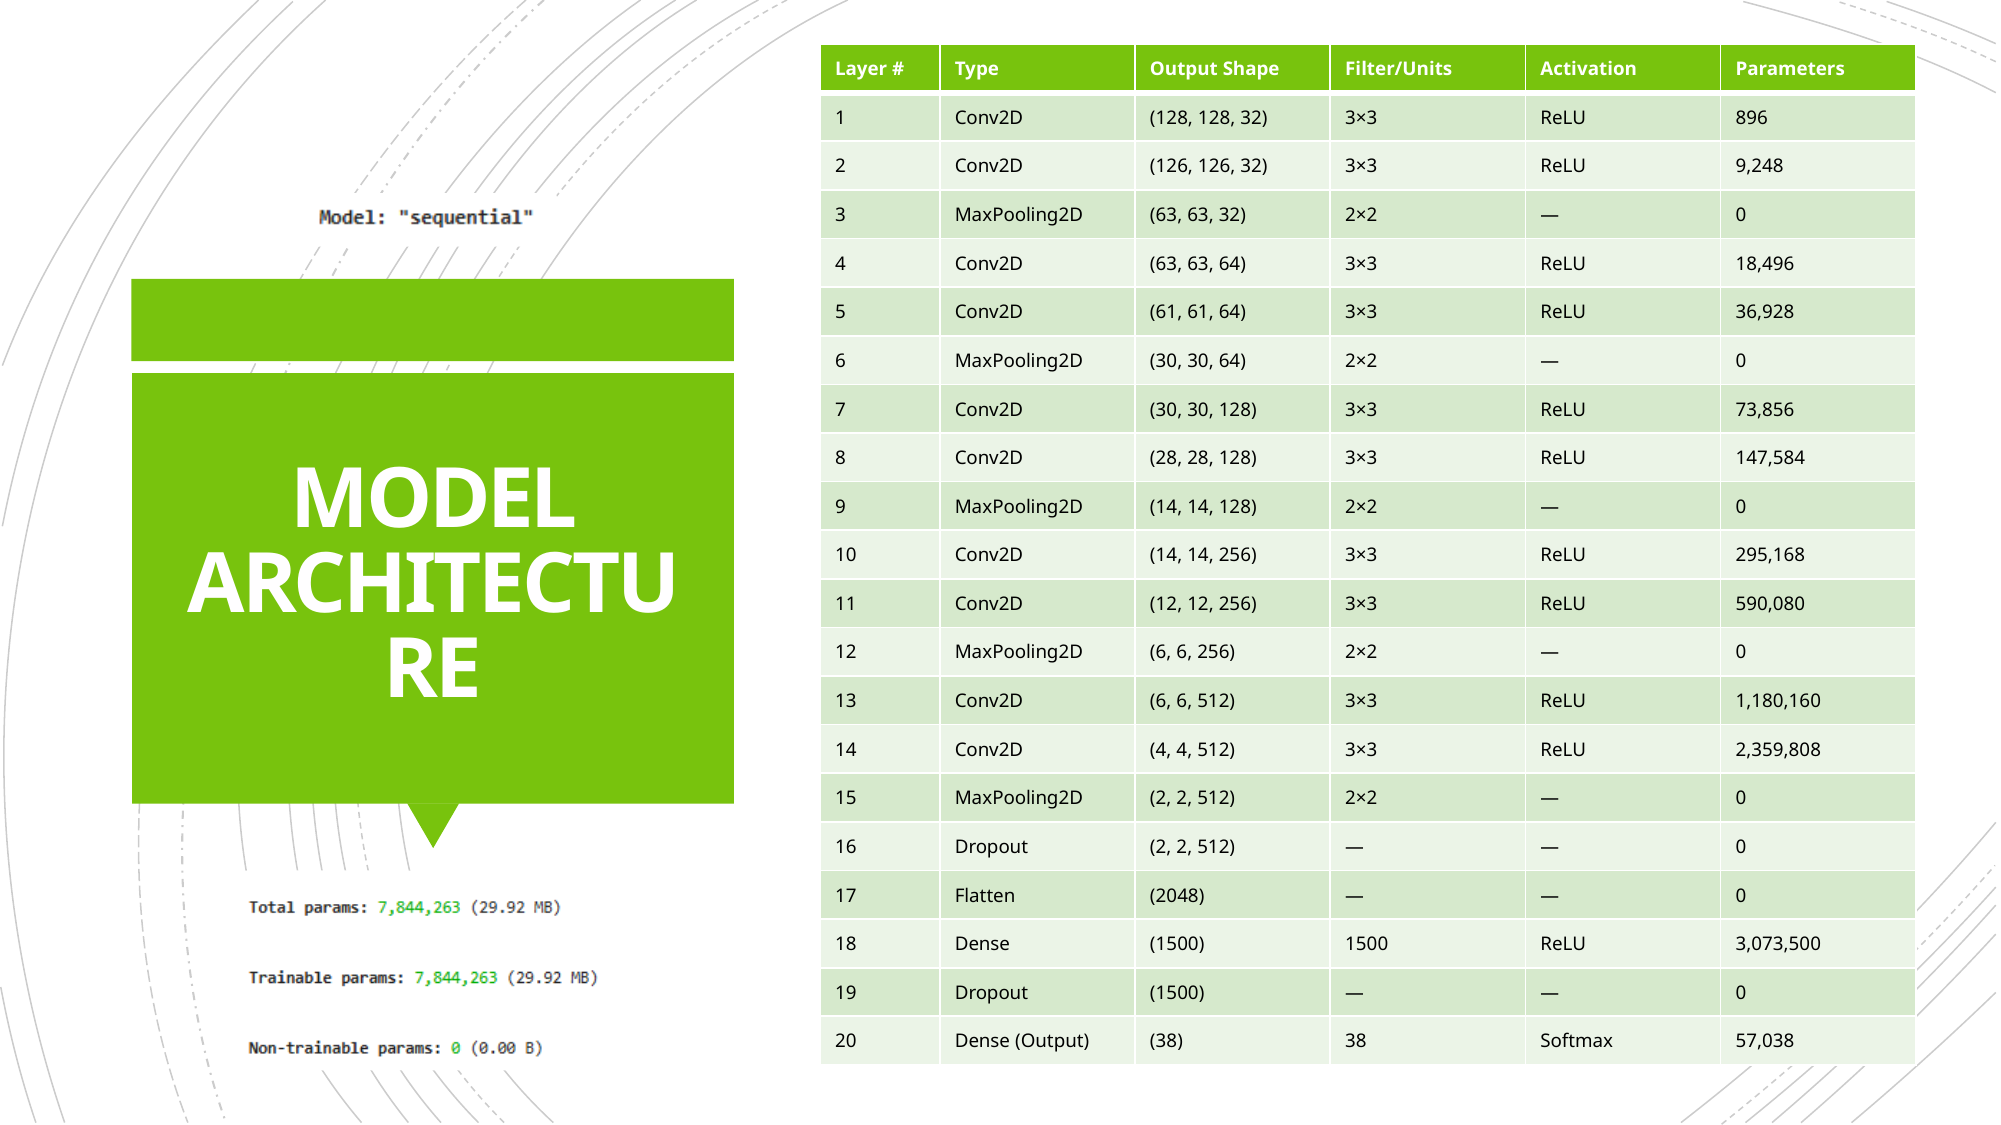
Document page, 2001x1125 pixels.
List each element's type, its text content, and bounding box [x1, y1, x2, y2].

picture [306, 192, 558, 247]
table_cell (126, 126, 32) [1136, 142, 1329, 189]
table_cell — [1331, 969, 1525, 1015]
table_header Filter/Units [1331, 45, 1525, 90]
table_cell 3×3 [1331, 434, 1525, 481]
picture [229, 870, 635, 1071]
table_cell Conv2D [941, 142, 1134, 189]
table_cell Dropout [941, 969, 1134, 1015]
table_cell ReLU [1526, 96, 1720, 140]
table_cell ReLU [1526, 580, 1720, 627]
table_cell 896 [1721, 96, 1915, 140]
table_cell 3×3 [1331, 239, 1525, 286]
table_cell 0 [1721, 337, 1915, 384]
table_cell Dense [941, 920, 1134, 967]
table_cell ReLU [1526, 677, 1720, 724]
table_cell 17 [821, 871, 939, 918]
table_cell 2×2 [1331, 337, 1525, 384]
table_cell (2, 2, 512) [1136, 823, 1329, 870]
table_cell MaxPooling2D [941, 337, 1134, 384]
table_cell 13 [821, 677, 939, 724]
table_cell 15 [821, 774, 939, 821]
table_cell Conv2D [941, 677, 1134, 724]
table_cell (4, 4, 512) [1136, 725, 1329, 772]
table_cell MaxPooling2D [941, 628, 1134, 675]
table_cell Dropout [941, 823, 1134, 870]
table_cell 36,928 [1721, 288, 1915, 335]
table_cell 3×3 [1331, 96, 1525, 140]
table_cell 0 [1721, 482, 1915, 529]
table_cell 6 [821, 337, 939, 384]
table_cell ReLU [1526, 239, 1720, 286]
table_cell 2×2 [1331, 774, 1525, 821]
table_cell ReLU [1526, 288, 1720, 335]
table_cell 38 [1331, 1017, 1525, 1064]
table_cell 3×3 [1331, 385, 1525, 432]
table_cell 0 [1721, 871, 1915, 918]
table_cell (6, 6, 256) [1136, 628, 1329, 675]
table_cell 3×3 [1331, 288, 1525, 335]
table_cell 2×2 [1331, 628, 1525, 675]
table_cell 18,496 [1721, 239, 1915, 286]
table_cell 19 [821, 969, 939, 1015]
table_cell (28, 28, 128) [1136, 434, 1329, 481]
table_cell (61, 61, 64) [1136, 288, 1329, 335]
table_cell 295,168 [1721, 531, 1915, 578]
table_cell 1500 [1331, 920, 1525, 967]
table_cell 0 [1721, 969, 1915, 1015]
table_cell MaxPooling2D [941, 191, 1134, 238]
table_cell Dense (Output) [941, 1017, 1134, 1064]
table_cell 2,359,808 [1721, 725, 1915, 772]
table_header Parameters [1721, 45, 1915, 90]
table_cell 8 [821, 434, 939, 481]
table_cell 0 [1721, 774, 1915, 821]
table_cell 3×3 [1331, 531, 1525, 578]
table_cell 3×3 [1331, 580, 1525, 627]
table_cell 0 [1721, 628, 1915, 675]
table_cell (30, 30, 64) [1136, 337, 1329, 384]
table_cell — [1526, 191, 1720, 238]
table_cell Conv2D [941, 288, 1134, 335]
table_cell (63, 63, 32) [1136, 191, 1329, 238]
table_cell 3 [821, 191, 939, 238]
table_cell Conv2D [941, 580, 1134, 627]
table_cell ReLU [1526, 385, 1720, 432]
table_cell 16 [821, 823, 939, 870]
table_cell — [1526, 774, 1720, 821]
table_cell 10 [821, 531, 939, 578]
table_cell 0 [1721, 823, 1915, 870]
table_cell — [1331, 871, 1525, 918]
table_cell — [1526, 482, 1720, 529]
table_cell (38) [1136, 1017, 1329, 1064]
table_cell MaxPooling2D [941, 482, 1134, 529]
table_cell ReLU [1526, 531, 1720, 578]
table_cell MaxPooling2D [941, 774, 1134, 821]
table_cell 12 [821, 628, 939, 675]
table_cell 18 [821, 920, 939, 967]
table_cell 3×3 [1331, 725, 1525, 772]
table_cell Conv2D [941, 725, 1134, 772]
table_cell ReLU [1526, 725, 1720, 772]
table_cell 1,180,160 [1721, 677, 1915, 724]
table_header Output Shape [1136, 45, 1329, 90]
table_cell 1 [821, 96, 939, 140]
table_cell 5 [821, 288, 939, 335]
table_cell Conv2D [941, 531, 1134, 578]
table_cell (12, 12, 256) [1136, 580, 1329, 627]
table_cell 9 [821, 482, 939, 529]
table_header Type [941, 45, 1134, 90]
table_cell (1500) [1136, 969, 1329, 1015]
table_cell 590,080 [1721, 580, 1915, 627]
table_cell — [1526, 871, 1720, 918]
table_cell Conv2D [941, 96, 1134, 140]
table_cell ReLU [1526, 920, 1720, 967]
table_cell (63, 63, 64) [1136, 239, 1329, 286]
table_cell 3,073,500 [1721, 920, 1915, 967]
table_cell 2 [821, 142, 939, 189]
table_cell 9,248 [1721, 142, 1915, 189]
title MODEL ARCHITECTURE [145, 385, 720, 789]
table_cell 3×3 [1331, 142, 1525, 189]
table_cell (128, 128, 32) [1136, 96, 1329, 140]
table_cell 7 [821, 385, 939, 432]
table_cell 4 [821, 239, 939, 286]
table_cell 11 [821, 580, 939, 627]
table_cell (1500) [1136, 920, 1329, 967]
table_cell ReLU [1526, 142, 1720, 189]
table_cell 57,038 [1721, 1017, 1915, 1064]
table_cell 2×2 [1331, 482, 1525, 529]
table_cell 0 [1721, 191, 1915, 238]
table_header Layer # [821, 45, 939, 90]
table_cell 73,856 [1721, 385, 1915, 432]
table_cell 20 [821, 1017, 939, 1064]
table_cell — [1331, 823, 1525, 870]
table_cell Flatten [941, 871, 1134, 918]
table_cell ReLU [1526, 434, 1720, 481]
table_cell (14, 14, 128) [1136, 482, 1329, 529]
table_cell — [1526, 628, 1720, 675]
table_cell Softmax [1526, 1017, 1720, 1064]
table_cell — [1526, 969, 1720, 1015]
table_cell (30, 30, 128) [1136, 385, 1329, 432]
table_cell Conv2D [941, 385, 1134, 432]
table_cell 3×3 [1331, 677, 1525, 724]
table_cell (2048) [1136, 871, 1329, 918]
table_header Activation [1526, 45, 1720, 90]
table_cell 147,584 [1721, 434, 1915, 481]
table_cell — [1526, 337, 1720, 384]
table_cell (2, 2, 512) [1136, 774, 1329, 821]
table_cell (14, 14, 256) [1136, 531, 1329, 578]
table_cell (6, 6, 512) [1136, 677, 1329, 724]
table_cell — [1526, 823, 1720, 870]
table_cell 14 [821, 725, 939, 772]
table_cell Conv2D [941, 239, 1134, 286]
table_cell 2×2 [1331, 191, 1525, 238]
table_cell Conv2D [941, 434, 1134, 481]
